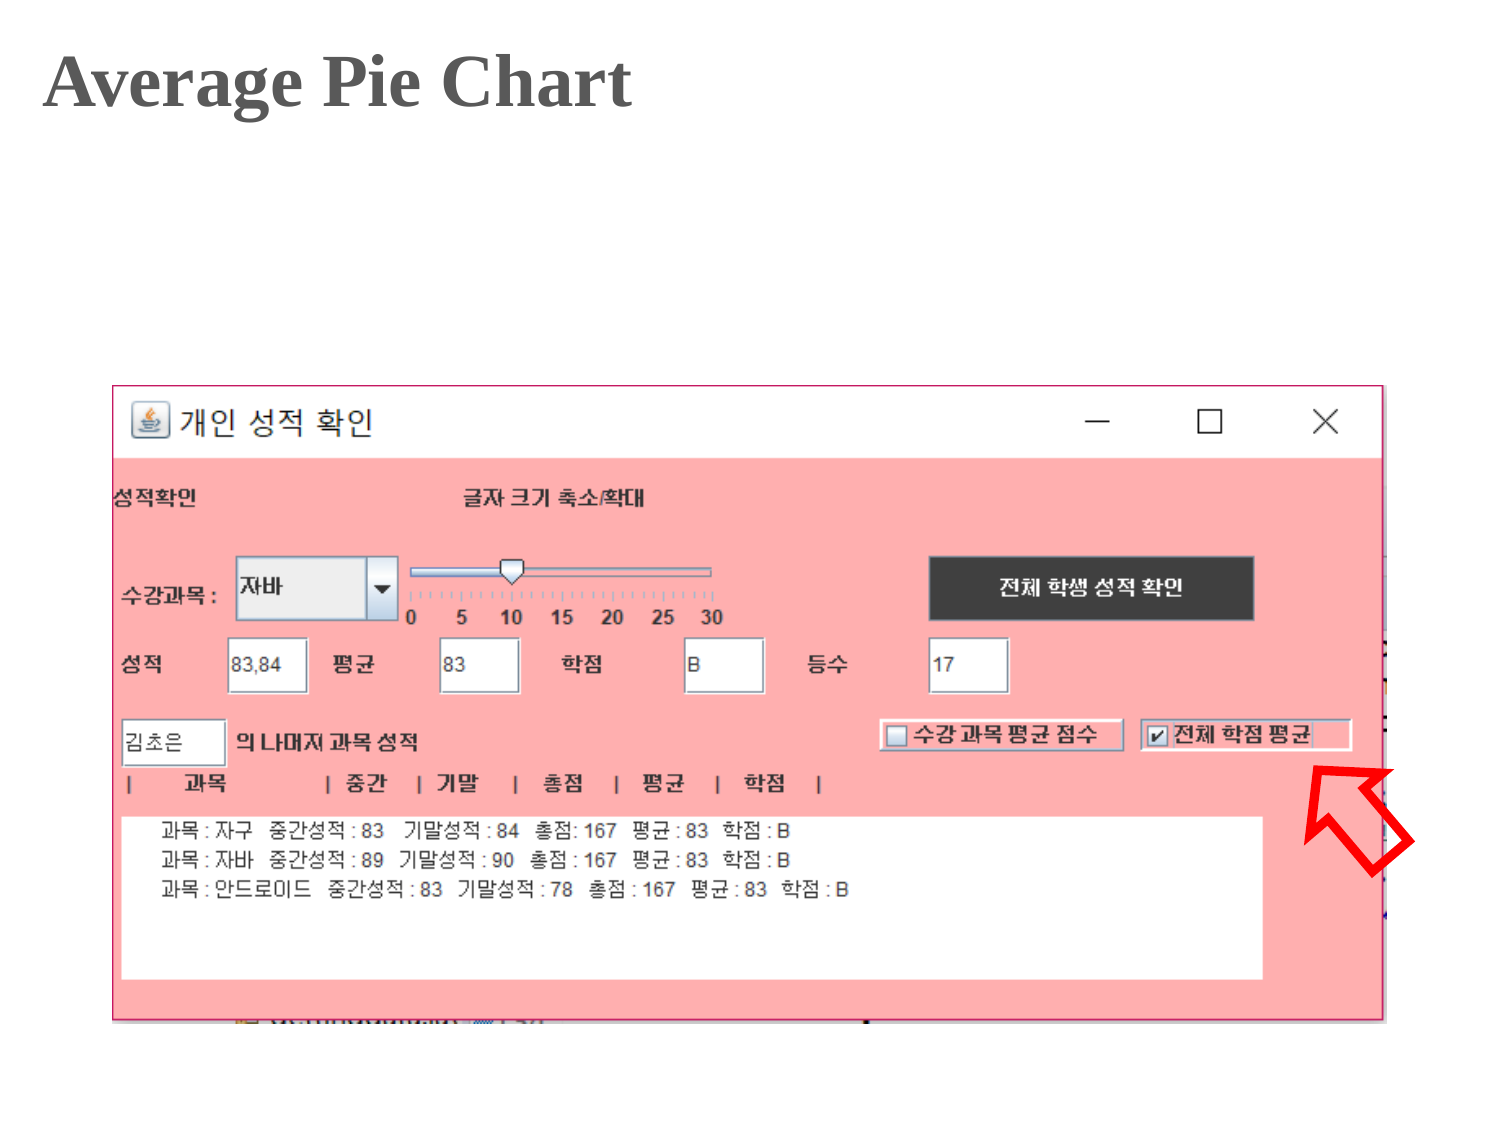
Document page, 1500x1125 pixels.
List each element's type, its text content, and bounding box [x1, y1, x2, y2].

text_box Average Pie Chart [28, 23, 648, 129]
picture [111, 385, 1388, 1024]
text_box [1392, 821, 1409, 855]
